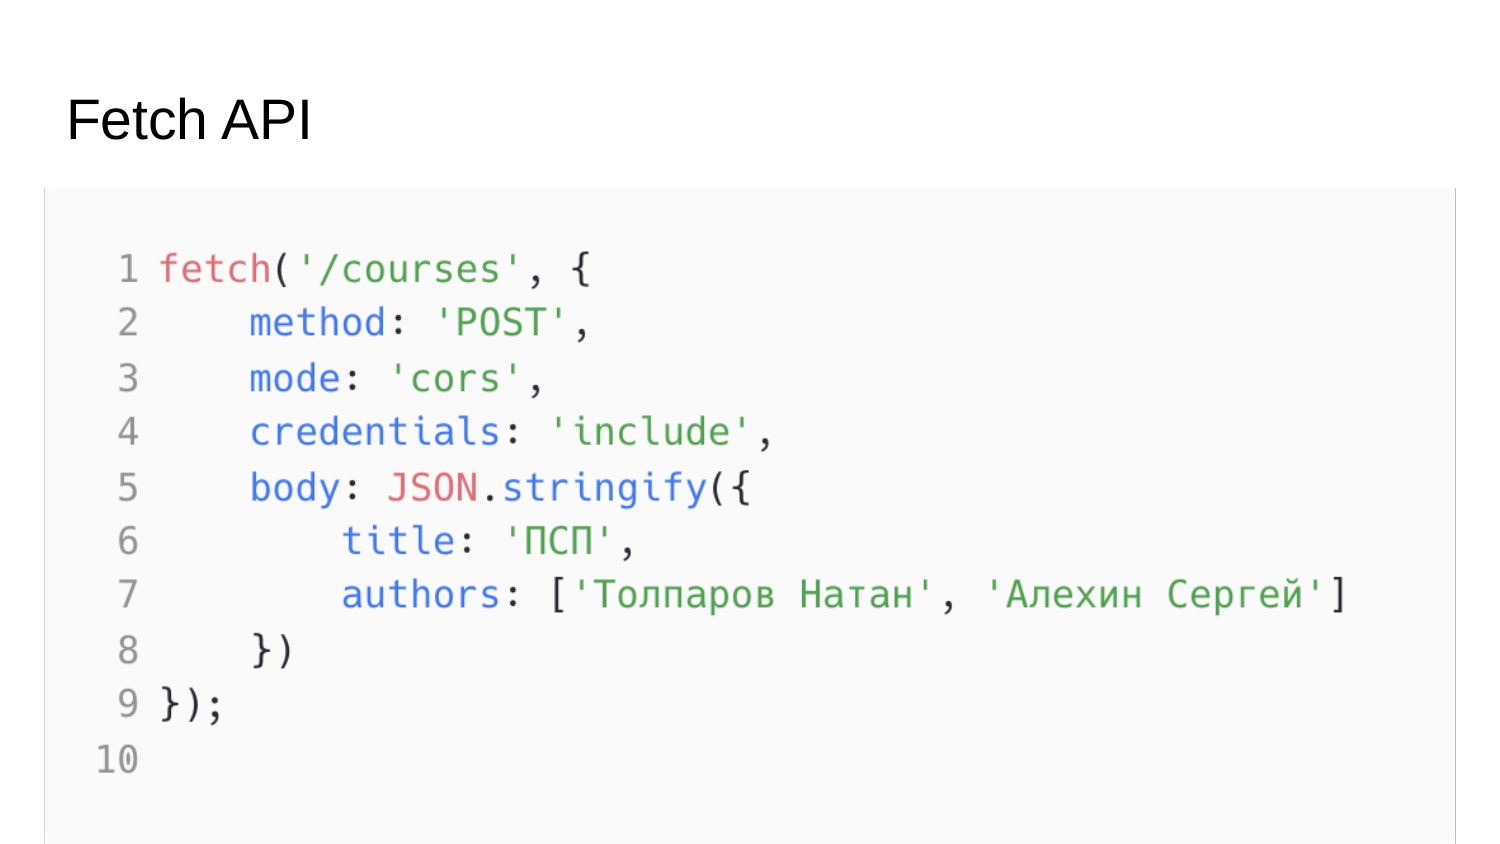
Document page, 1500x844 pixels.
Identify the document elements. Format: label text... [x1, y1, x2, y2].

picture [43, 188, 1457, 844]
title Fetch API [51, 72, 1449, 167]
